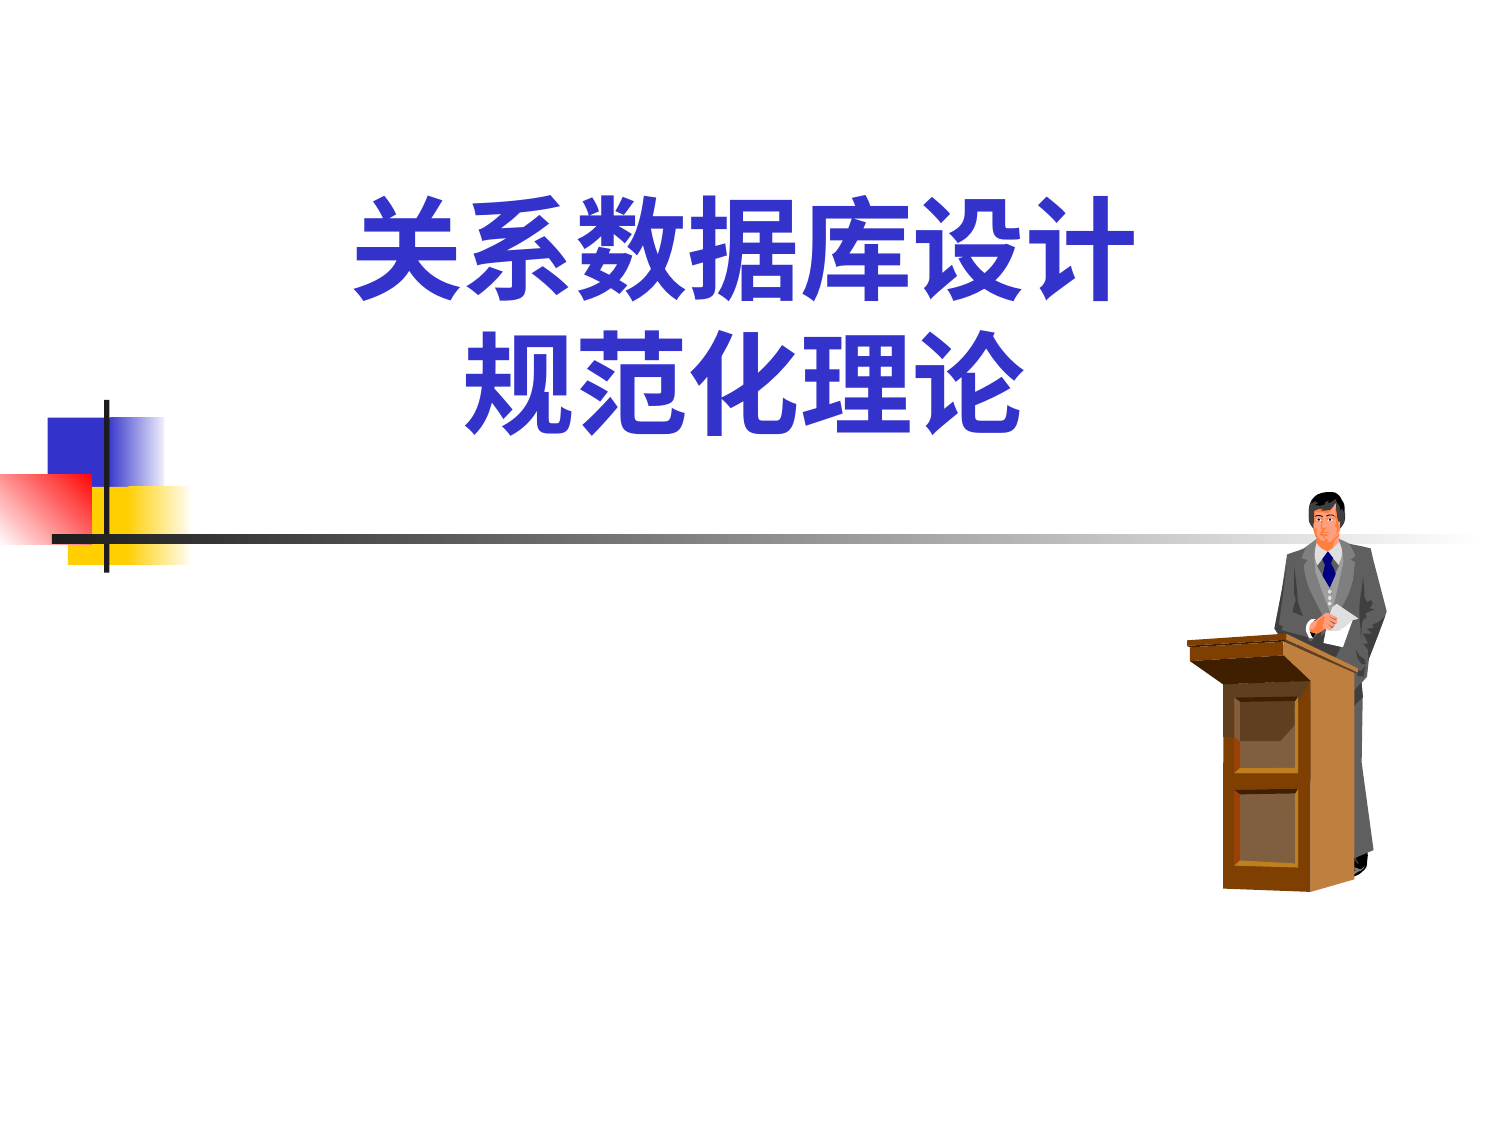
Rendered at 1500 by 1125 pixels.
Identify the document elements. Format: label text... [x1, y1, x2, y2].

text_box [1186, 491, 1388, 892]
title 关系数据库设计 规范化理论 [111, 148, 1377, 457]
